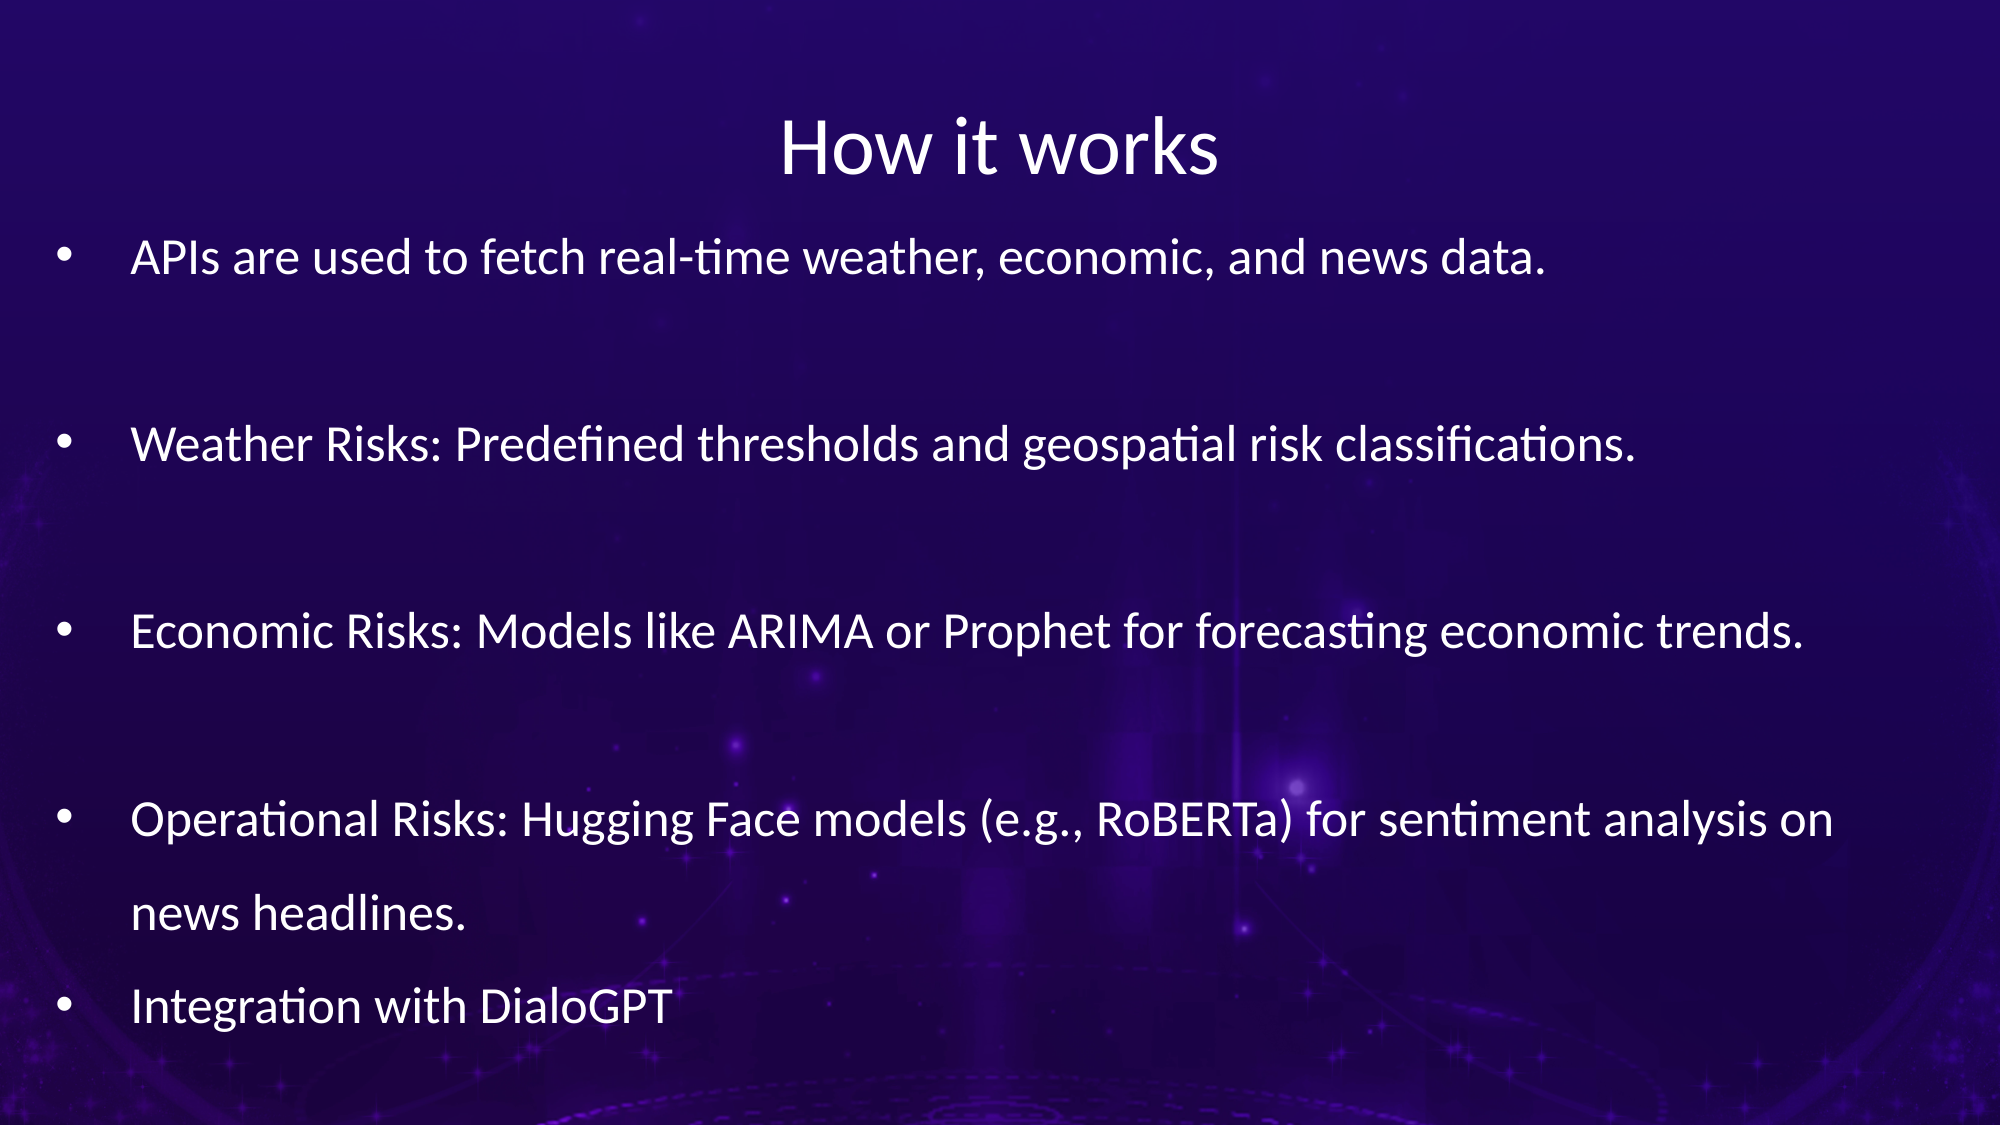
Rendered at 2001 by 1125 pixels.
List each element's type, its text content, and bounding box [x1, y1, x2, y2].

text_box How it works APIs are used to fetch real-time weather, economic, and news data. Weather Risks: Predefined thresholds and geospatial risk classifications. Economic Risks: Models like ARIMA or Prophet for forecasting economic trends. Operational Risks: Hugging Face models (e.g., RoBERTa) for sentiment analysis on news headlines. Integration with DialoGPT [40, 33, 1959, 1042]
